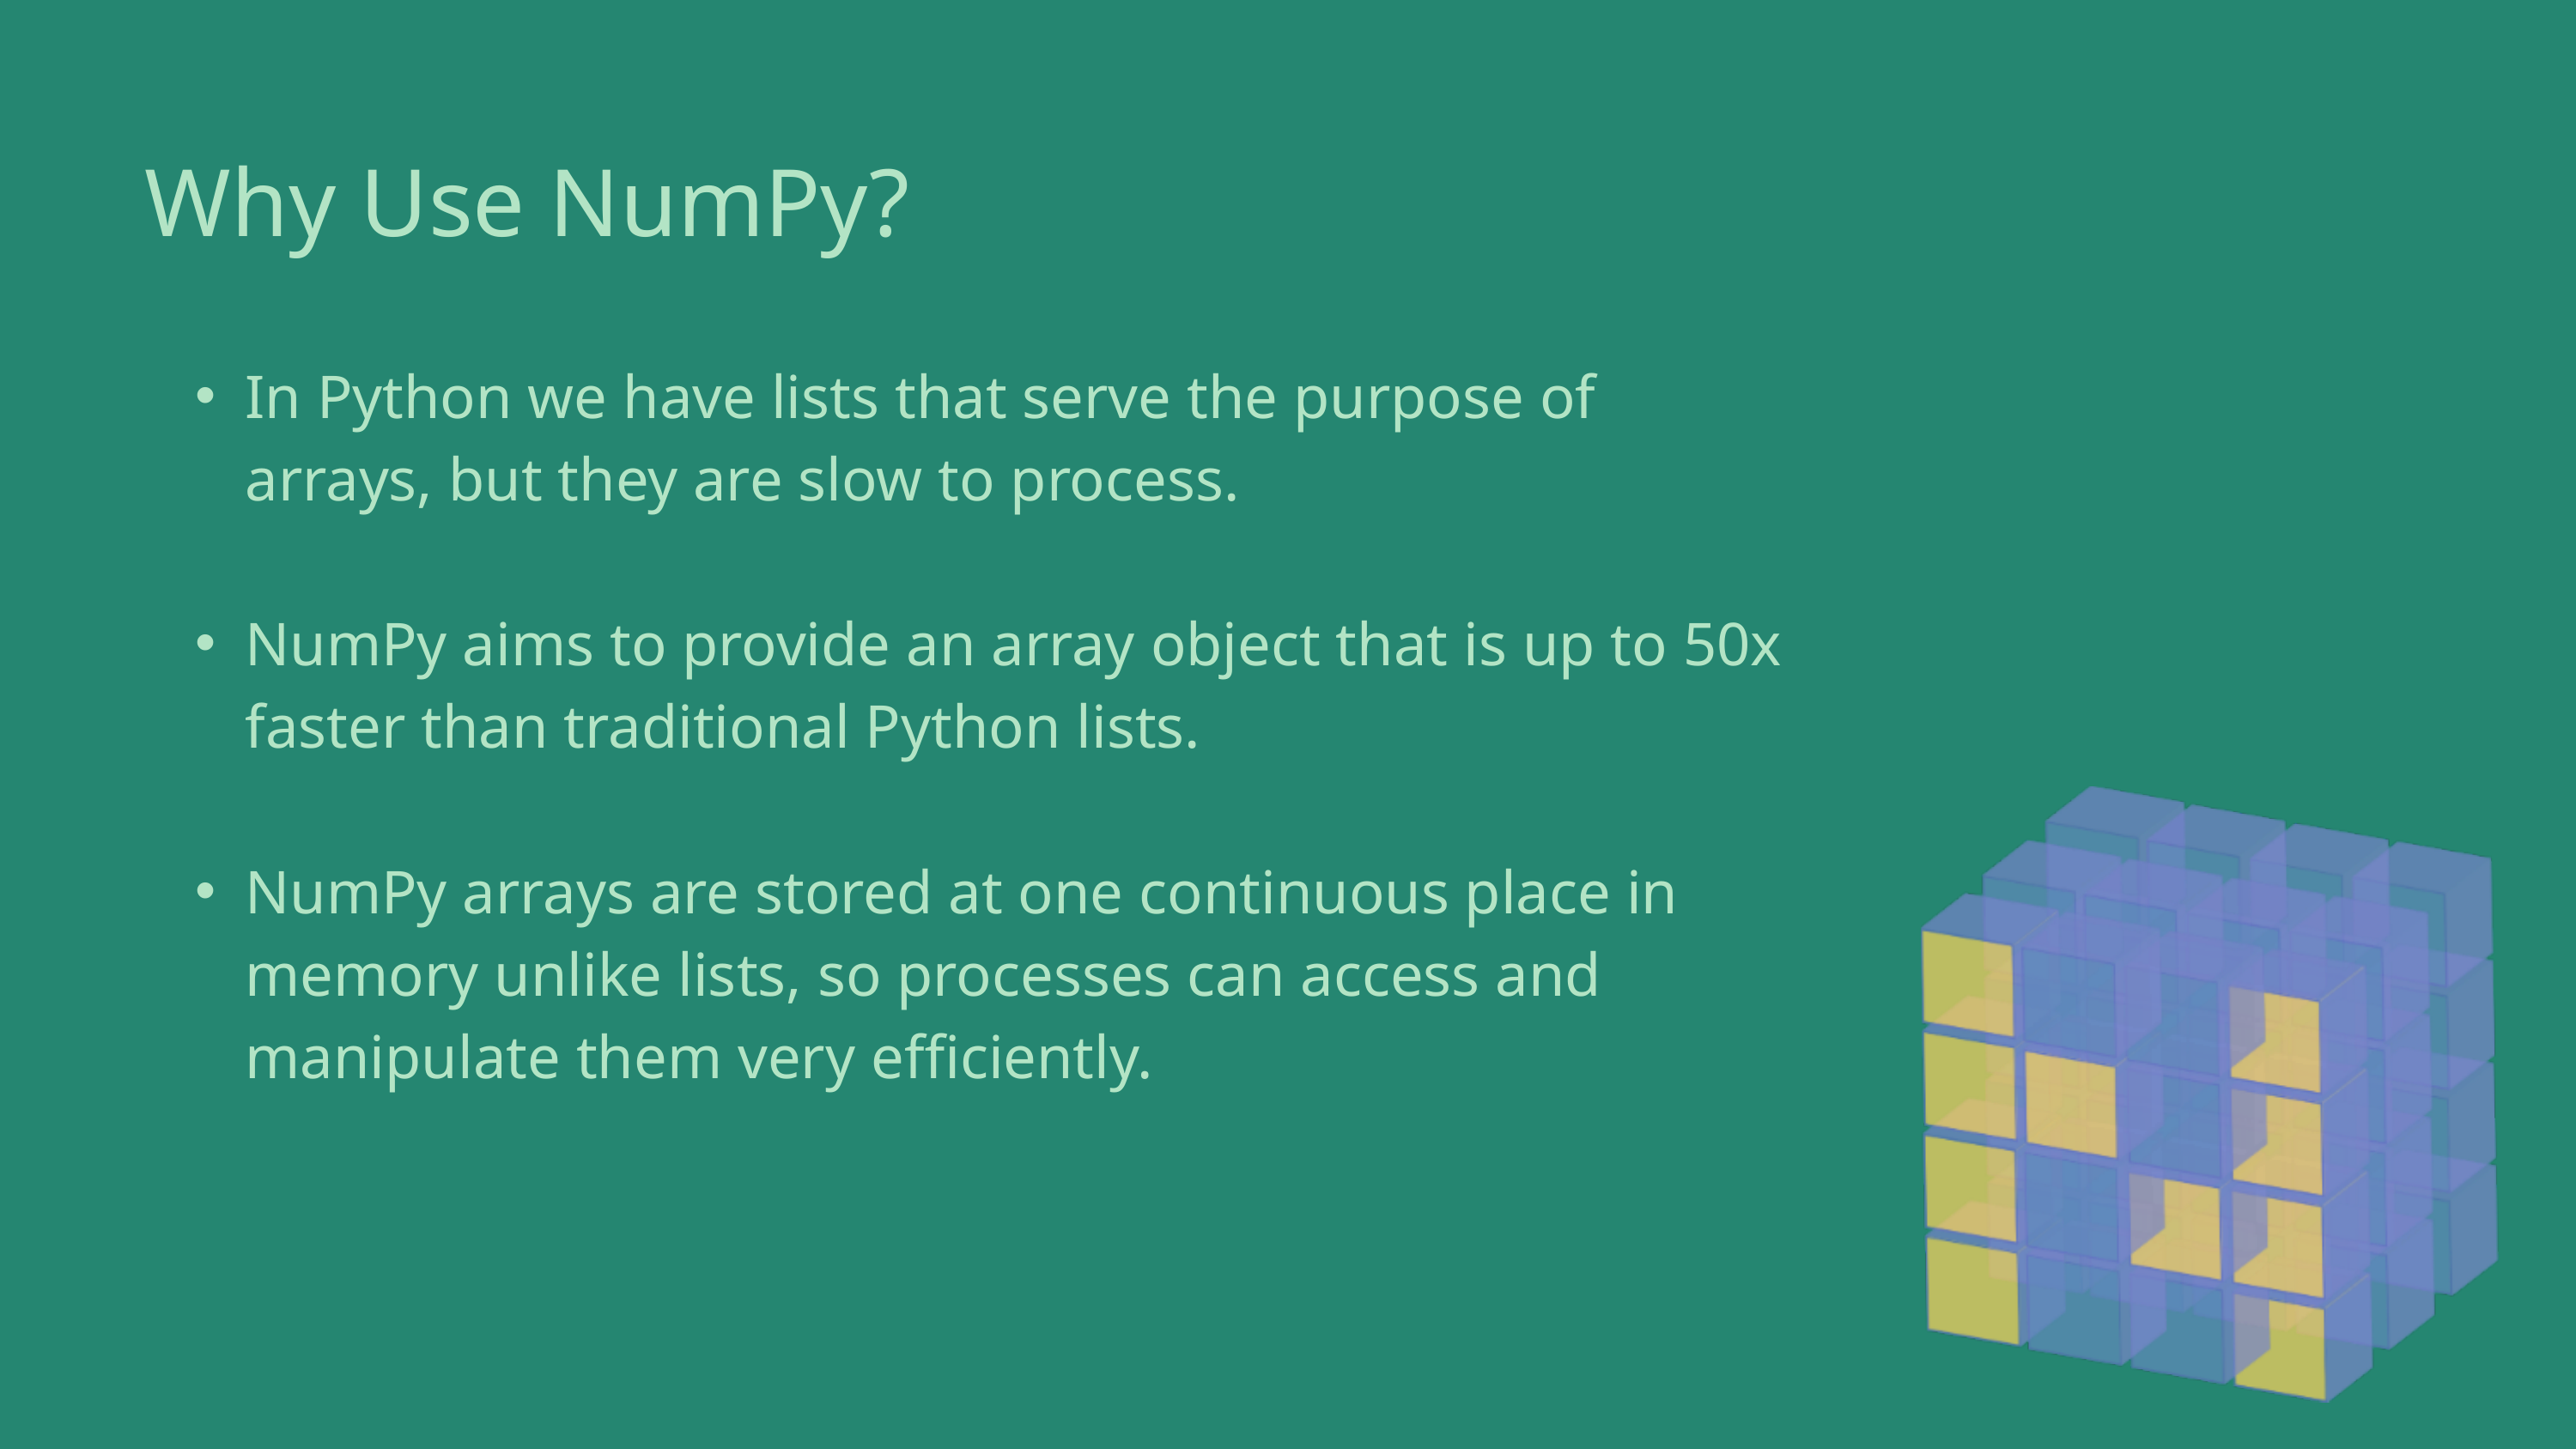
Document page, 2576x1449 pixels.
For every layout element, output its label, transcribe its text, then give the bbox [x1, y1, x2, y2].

picture [1921, 786, 2534, 1403]
text_box In Python we have lists that serve the purpose of arrays, but they are slow to process. NumPy aims to provide an array object that is up to 50x faster than traditional Python lists. NumPy arrays are stored at one continuous place in memory unlike lists, so processes can access and manipulate them very efficiently. [144, 347, 1793, 1091]
text_box Why Use NumPy? [144, 143, 1502, 256]
